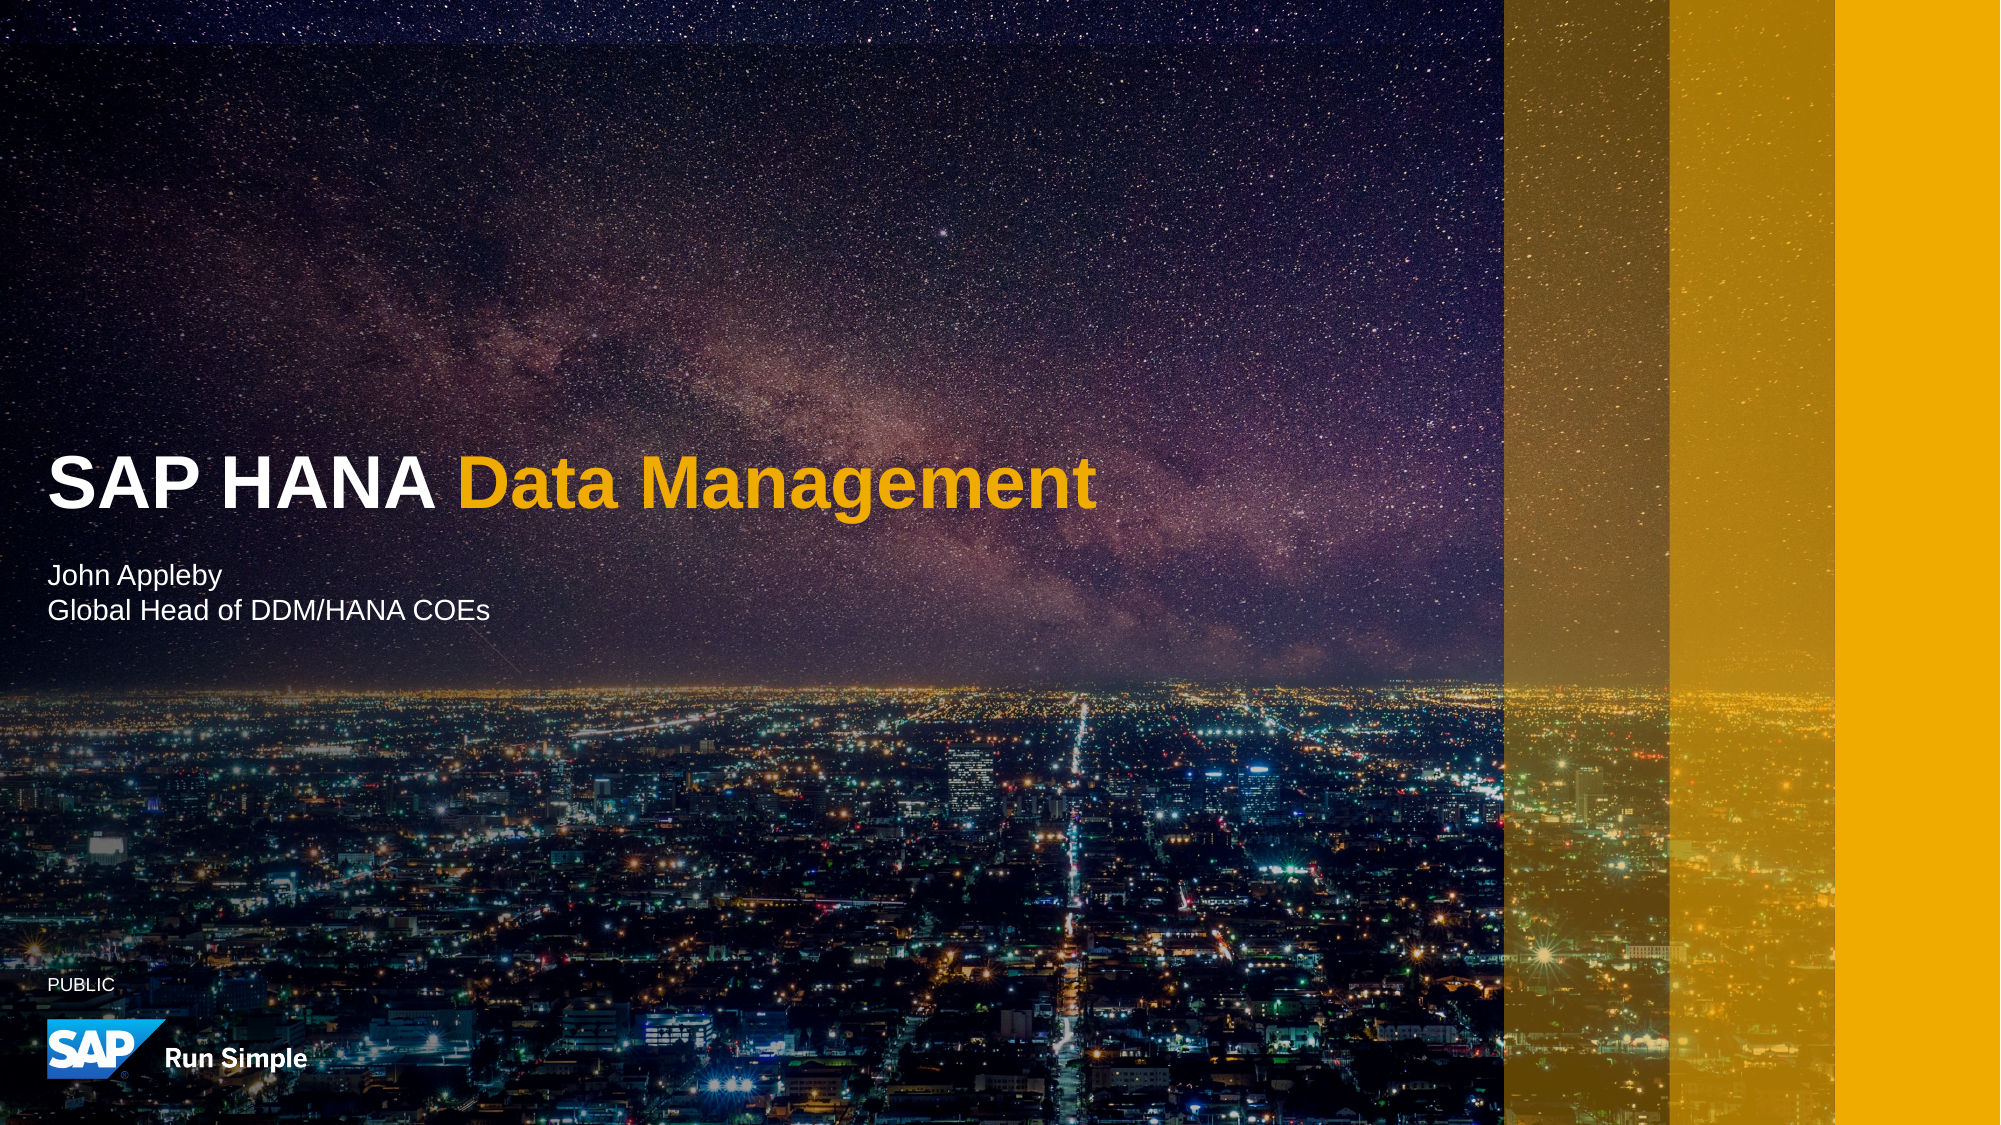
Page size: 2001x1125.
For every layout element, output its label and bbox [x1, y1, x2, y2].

text_box [1503, 0, 2000, 1125]
picture [0, 0, 1503, 1125]
